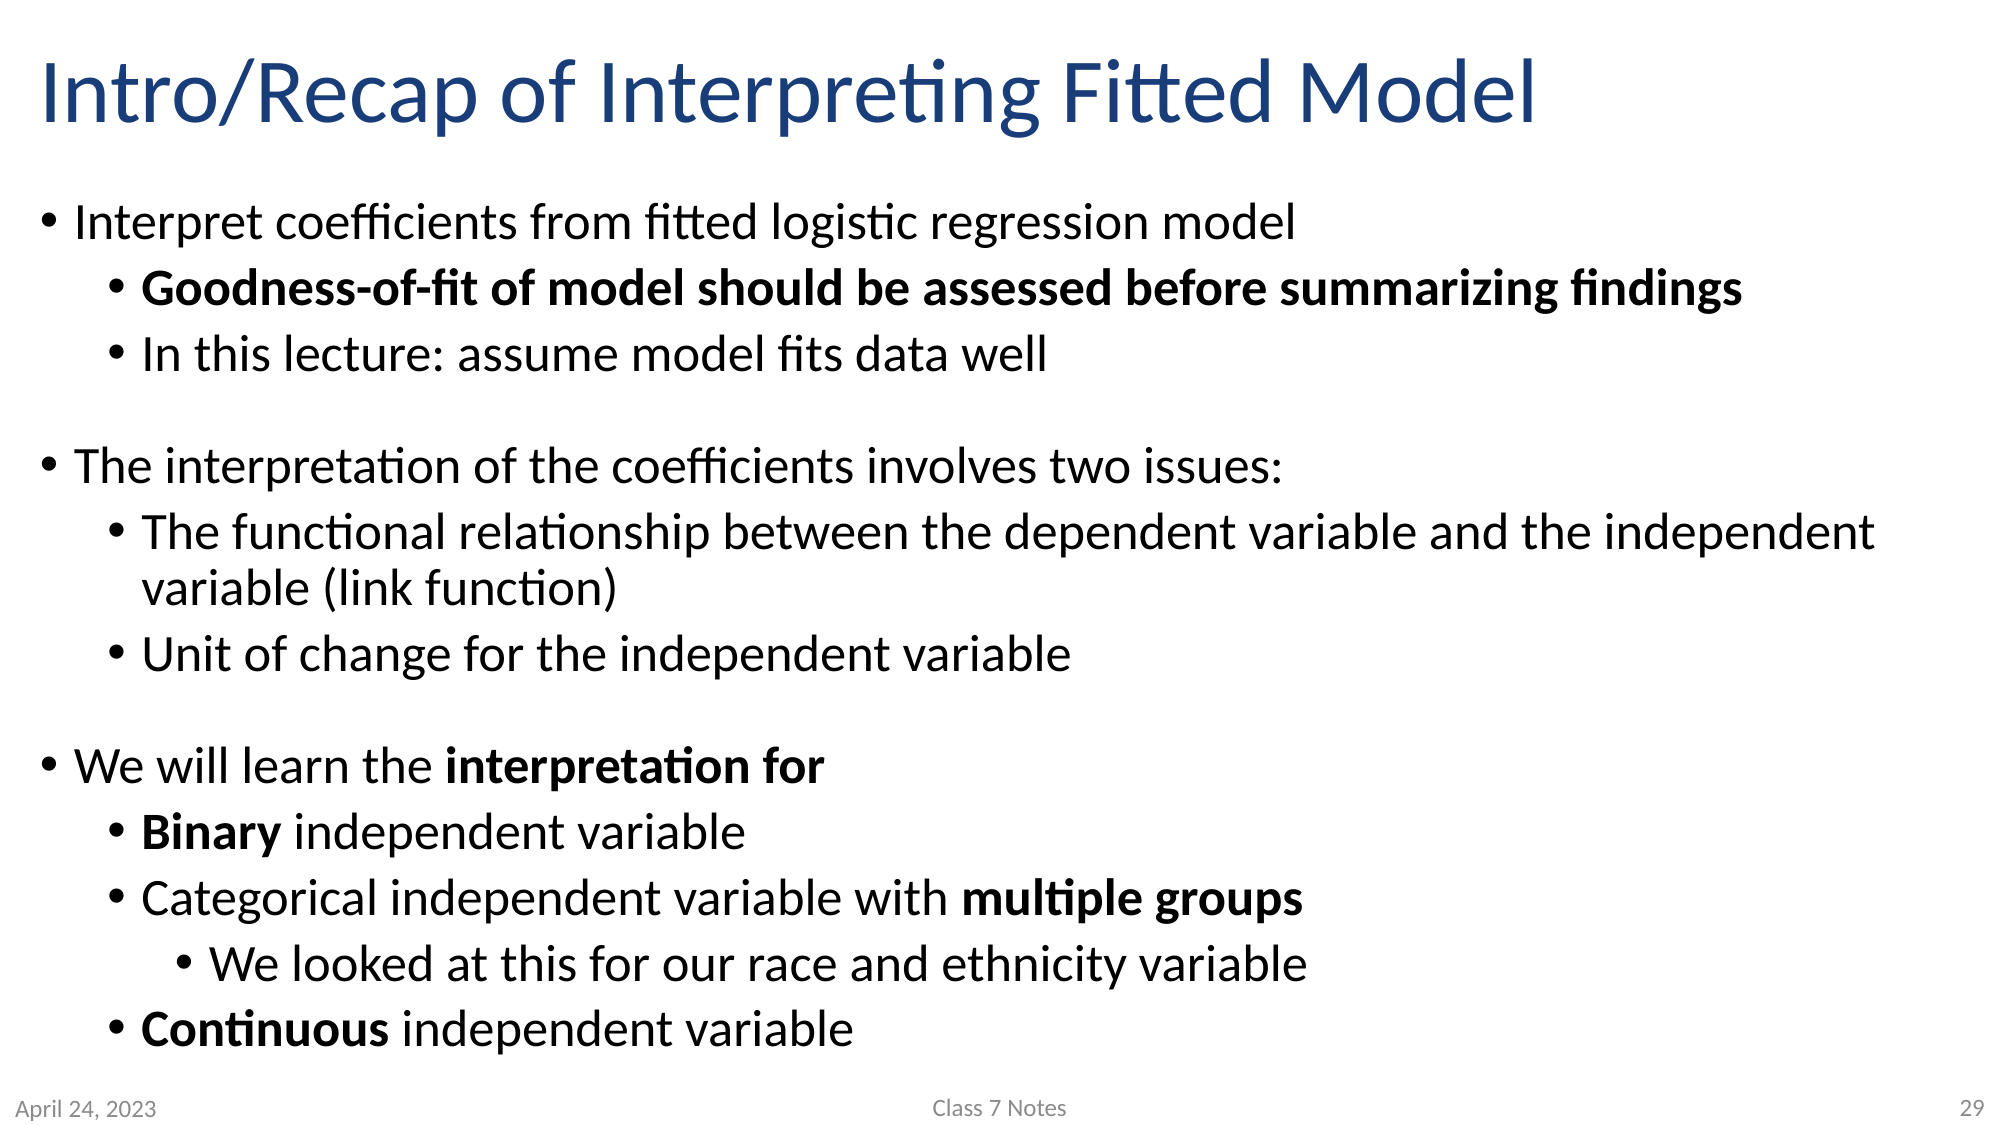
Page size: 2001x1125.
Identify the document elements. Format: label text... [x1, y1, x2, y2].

list Interpret coefficients from fitted logistic regression model Goodness-of-fit of model should be assessed before summarizing findings In this lecture: assume model fits data well The interpretation of the coefficients involves two issues: The functional relationship between the dependent variable and the independent variable (link function) Unit of change for the independent variable We will learn the interpretation for Binary independent variable Categorical independent variable with multiple groups We looked at this for our race and ethnicity variable Continuous independent variable [24, 187, 1975, 1075]
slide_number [0, 1089, 450, 1125]
title Intro/Recap of Interpreting Fitted Model [24, 24, 1975, 163]
slide_number 29 [1550, 1087, 2000, 1125]
footer Class 7 Notes [662, 1087, 1338, 1125]
